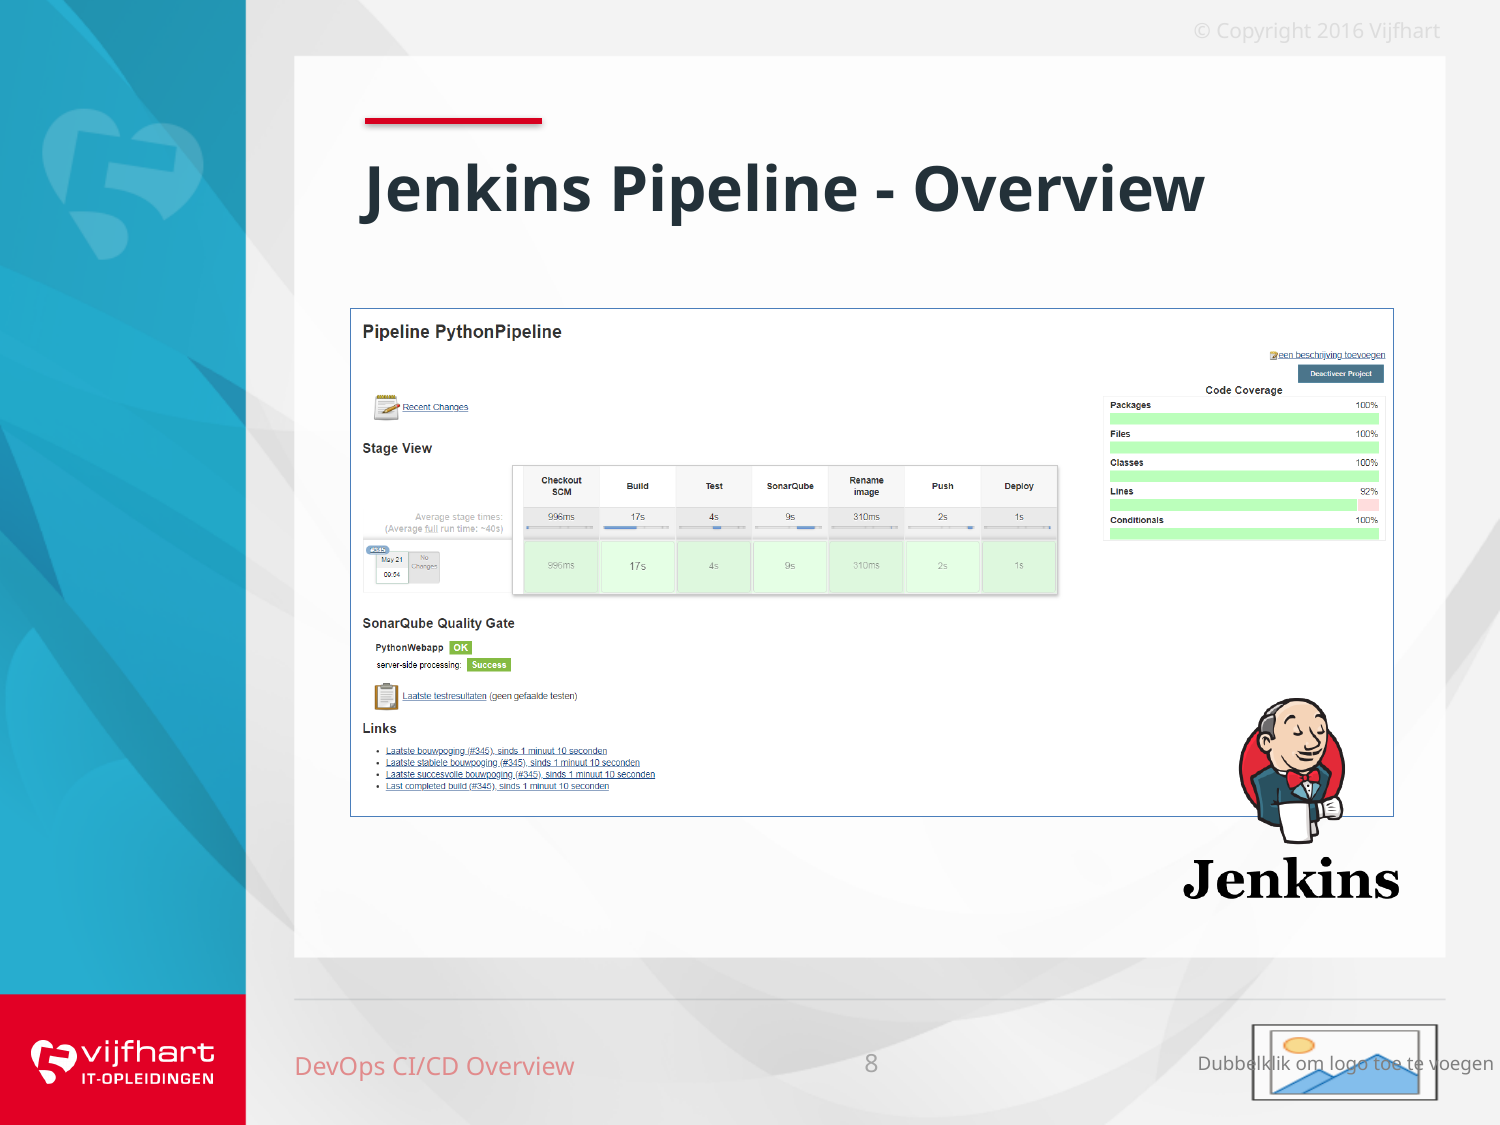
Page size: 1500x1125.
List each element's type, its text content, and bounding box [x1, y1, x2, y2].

footer DevOps CI/CD Overview [279, 1042, 811, 1103]
picture [0, 0, 1500, 1125]
title Jenkins Pipeline - Overview [349, 156, 1395, 226]
